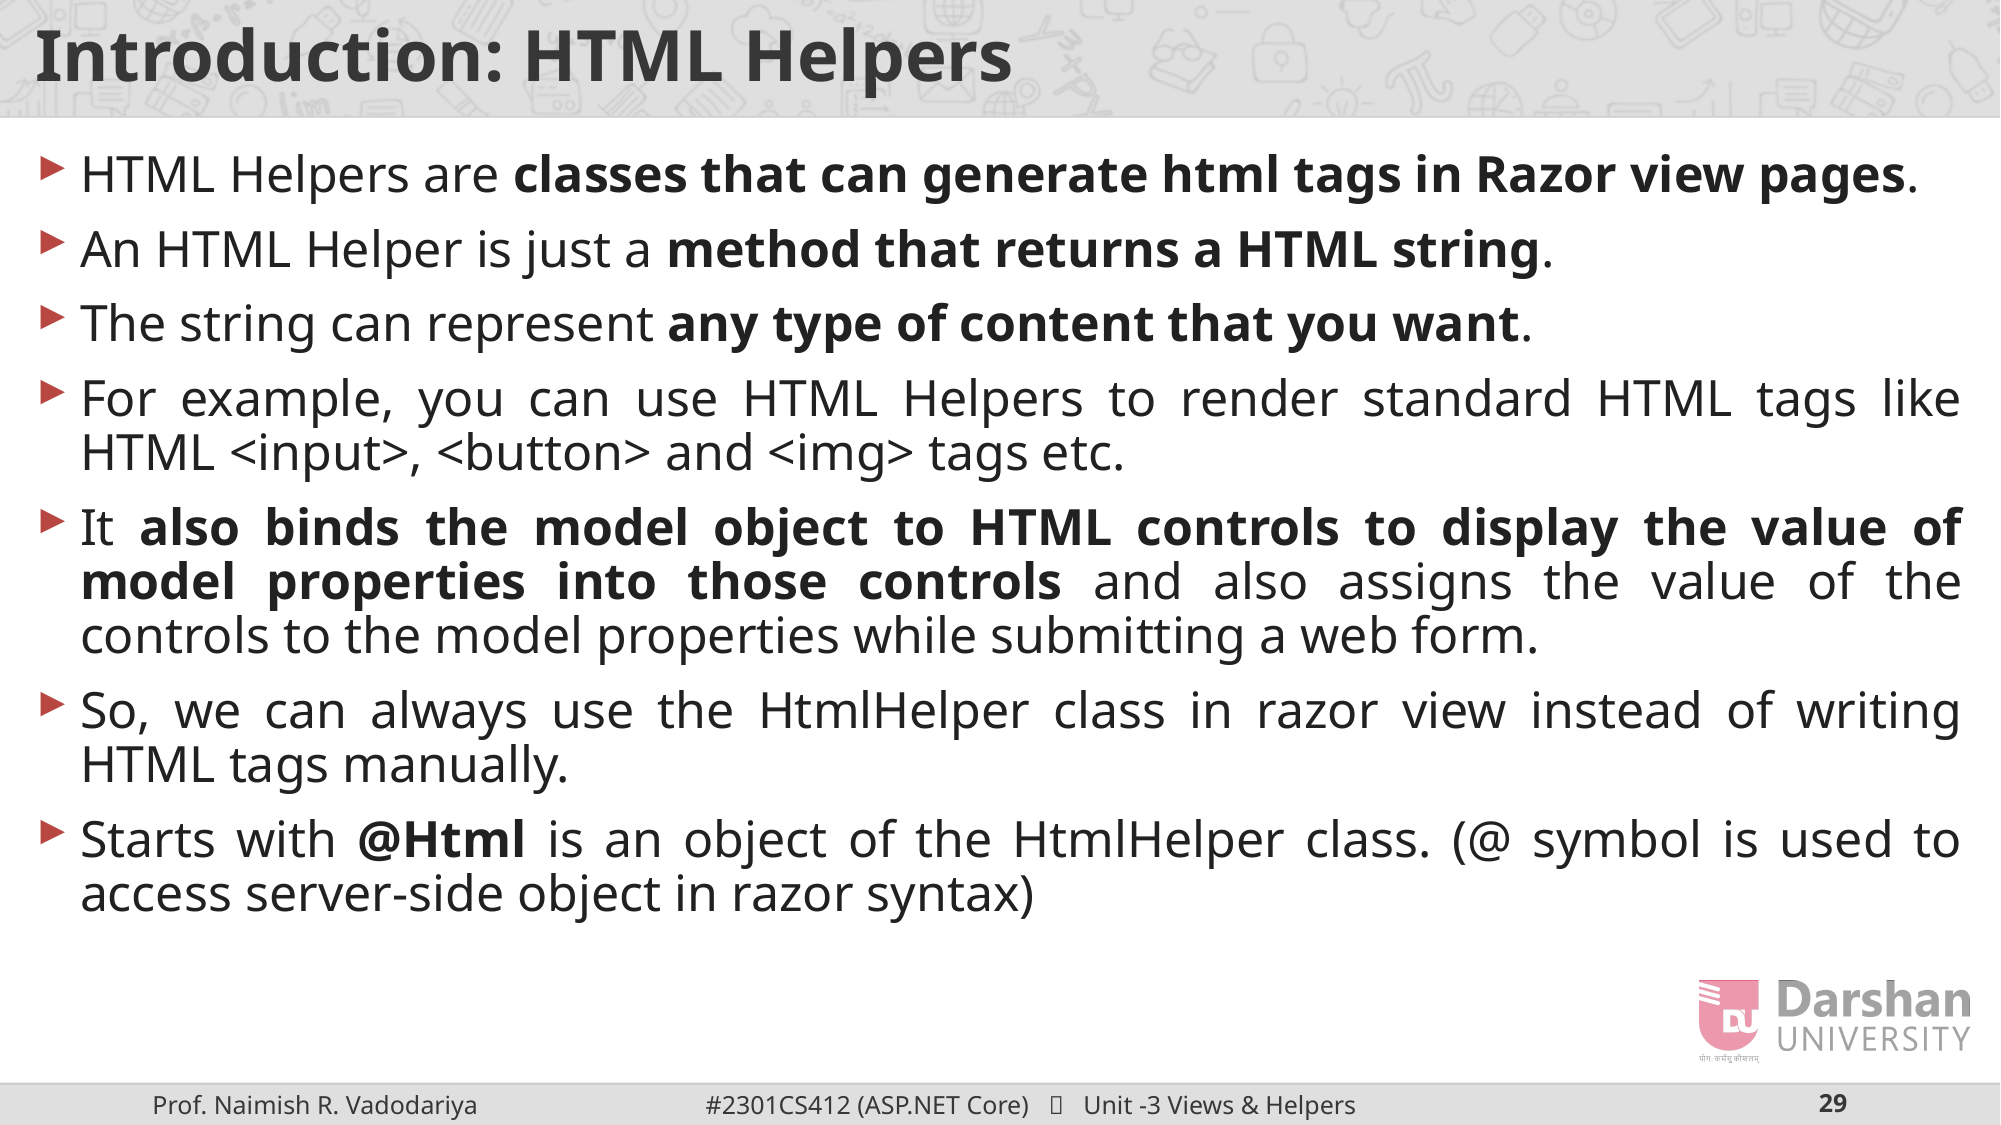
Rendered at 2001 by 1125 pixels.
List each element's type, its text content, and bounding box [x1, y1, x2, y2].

title Introduction: HTML Helpers [0, 0, 2000, 117]
list HTML Helpers are classes that can generate html tags in Razor view pages. An HTML Helper is just a method that returns a HTML string. The string can represent any type of content that you want. For example, you can use HTML Helpers to render standard HTML tags like HTML <input>, <button> and <img> tags etc. It also binds the model object to HTML controls to display the value of model properties into those controls and also assigns the value of the controls to the model properties while submitting a web form. So, we can always use the HtmlHelper class in razor view instead of writing HTML tags manually. Starts with @Html is an object of the HtmlHelper class. (@ symbol is used to access server-side object in razor syntax) [21, 141, 1979, 1059]
